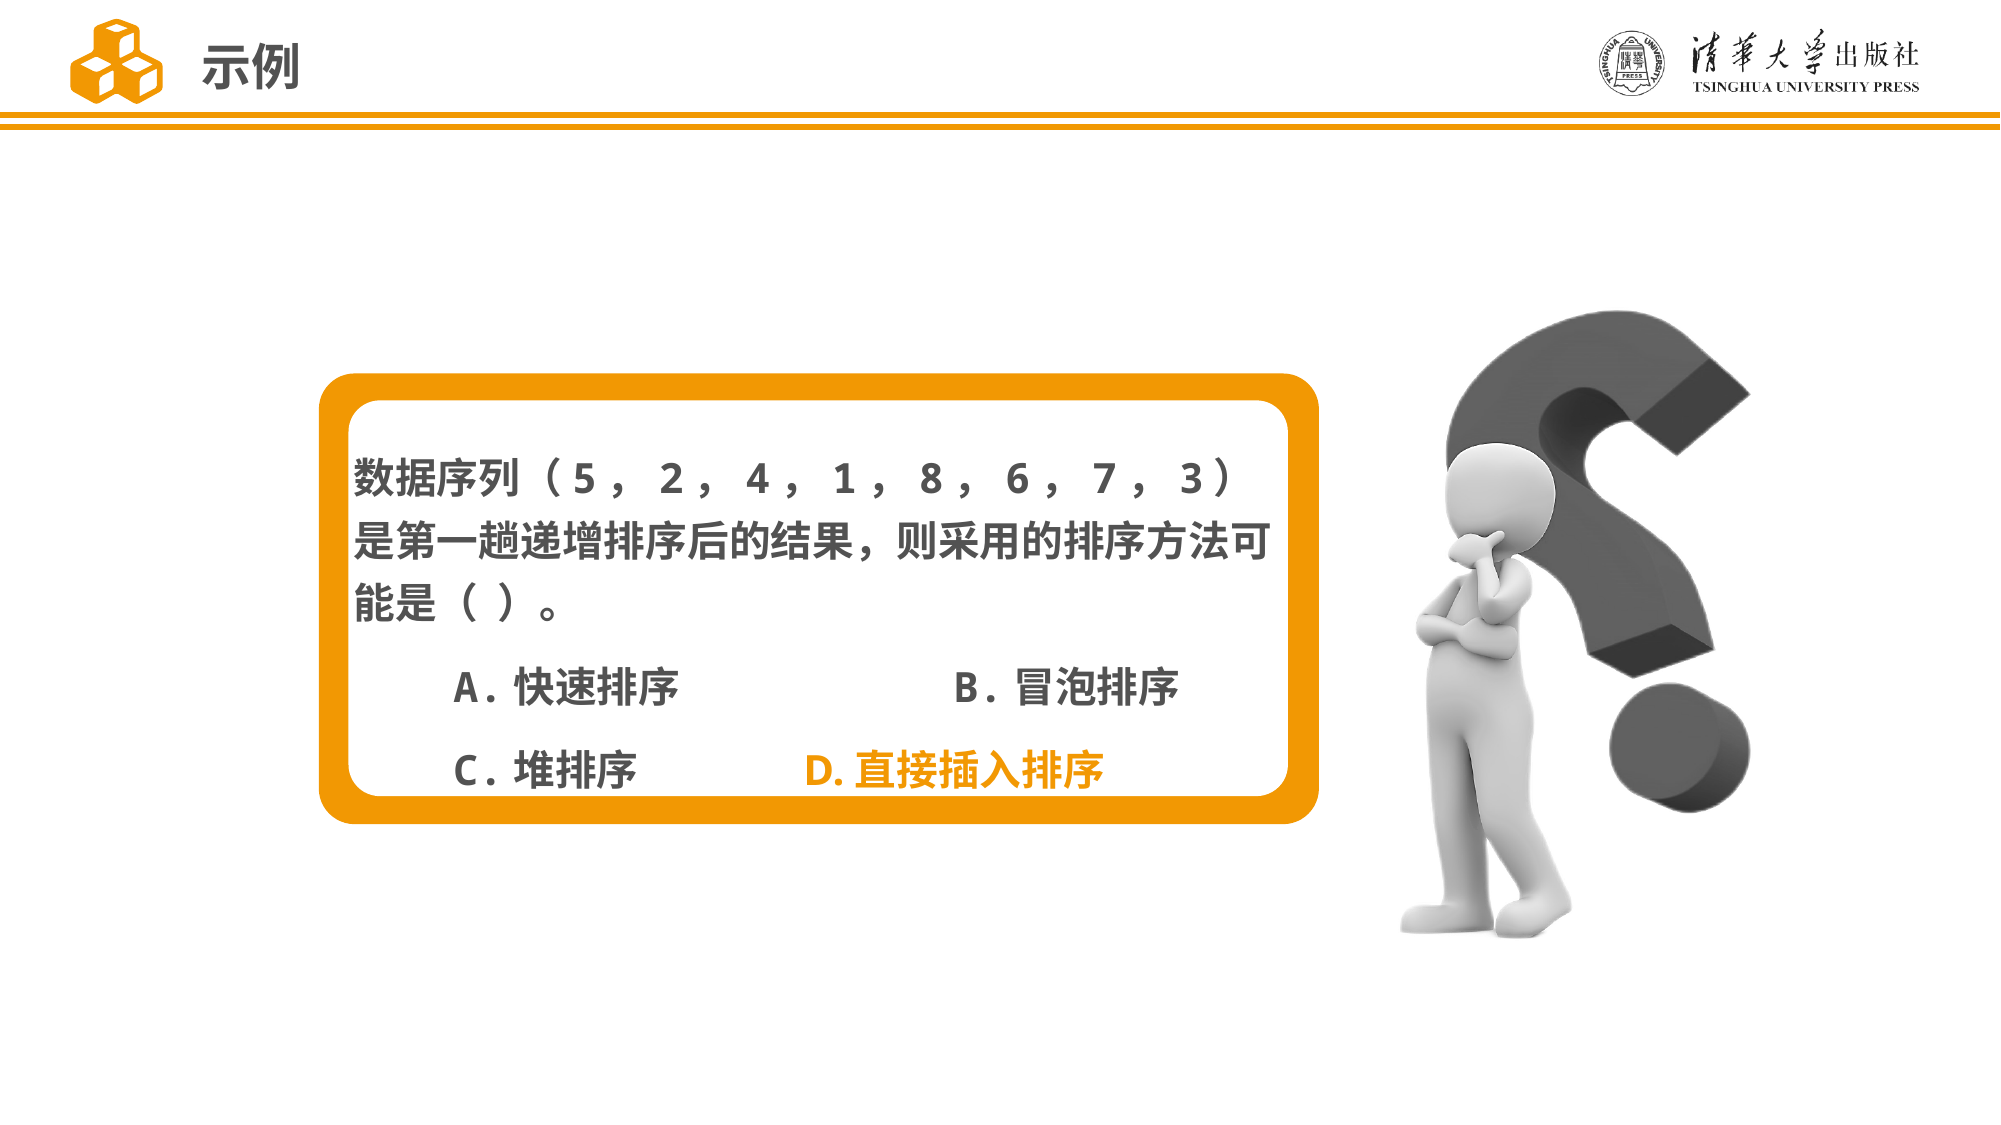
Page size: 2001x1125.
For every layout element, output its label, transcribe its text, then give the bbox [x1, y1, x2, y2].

text_box 示例 [187, 22, 317, 104]
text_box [318, 373, 1136, 825]
picture [1141, 243, 1941, 1043]
